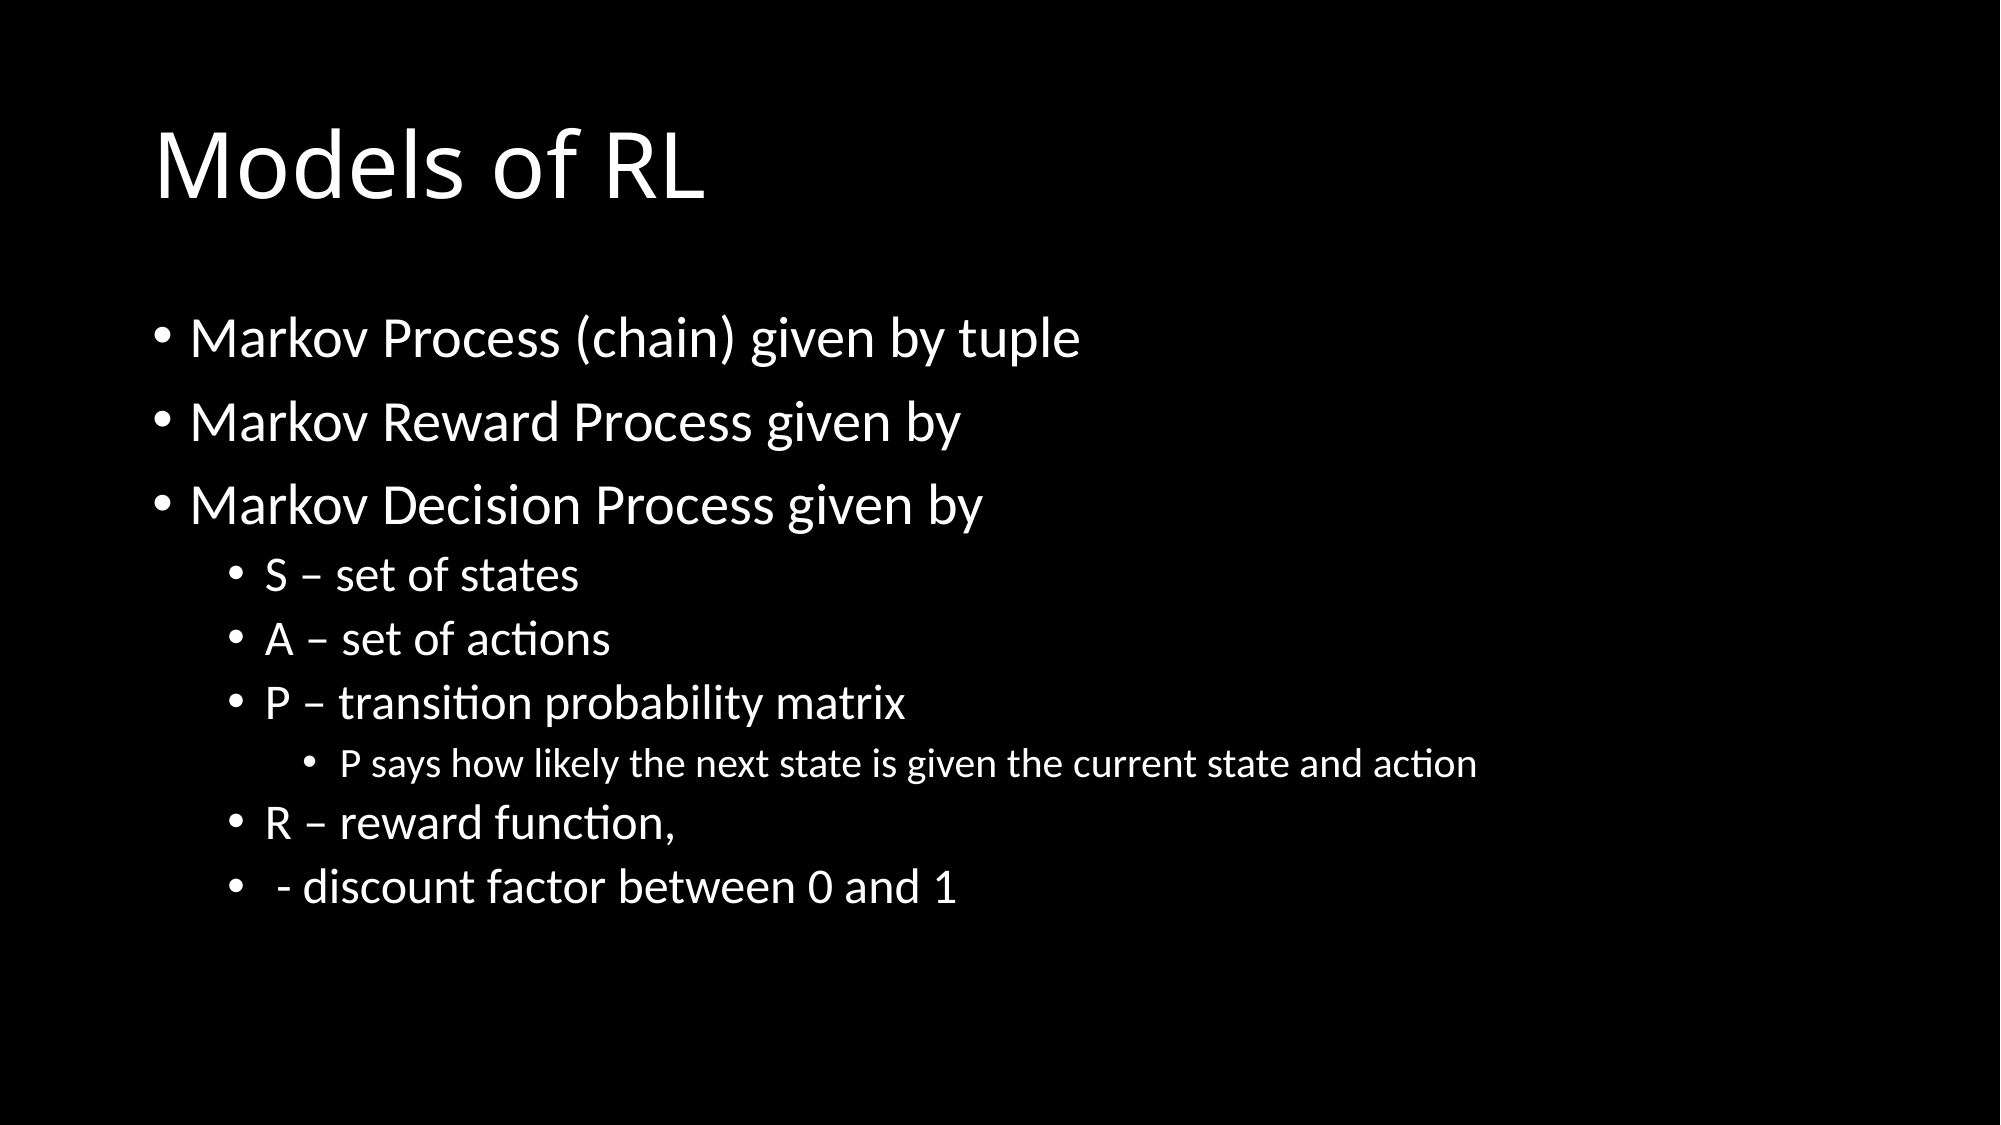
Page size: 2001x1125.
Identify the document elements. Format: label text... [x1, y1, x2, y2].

title Models of RL [137, 59, 1863, 278]
